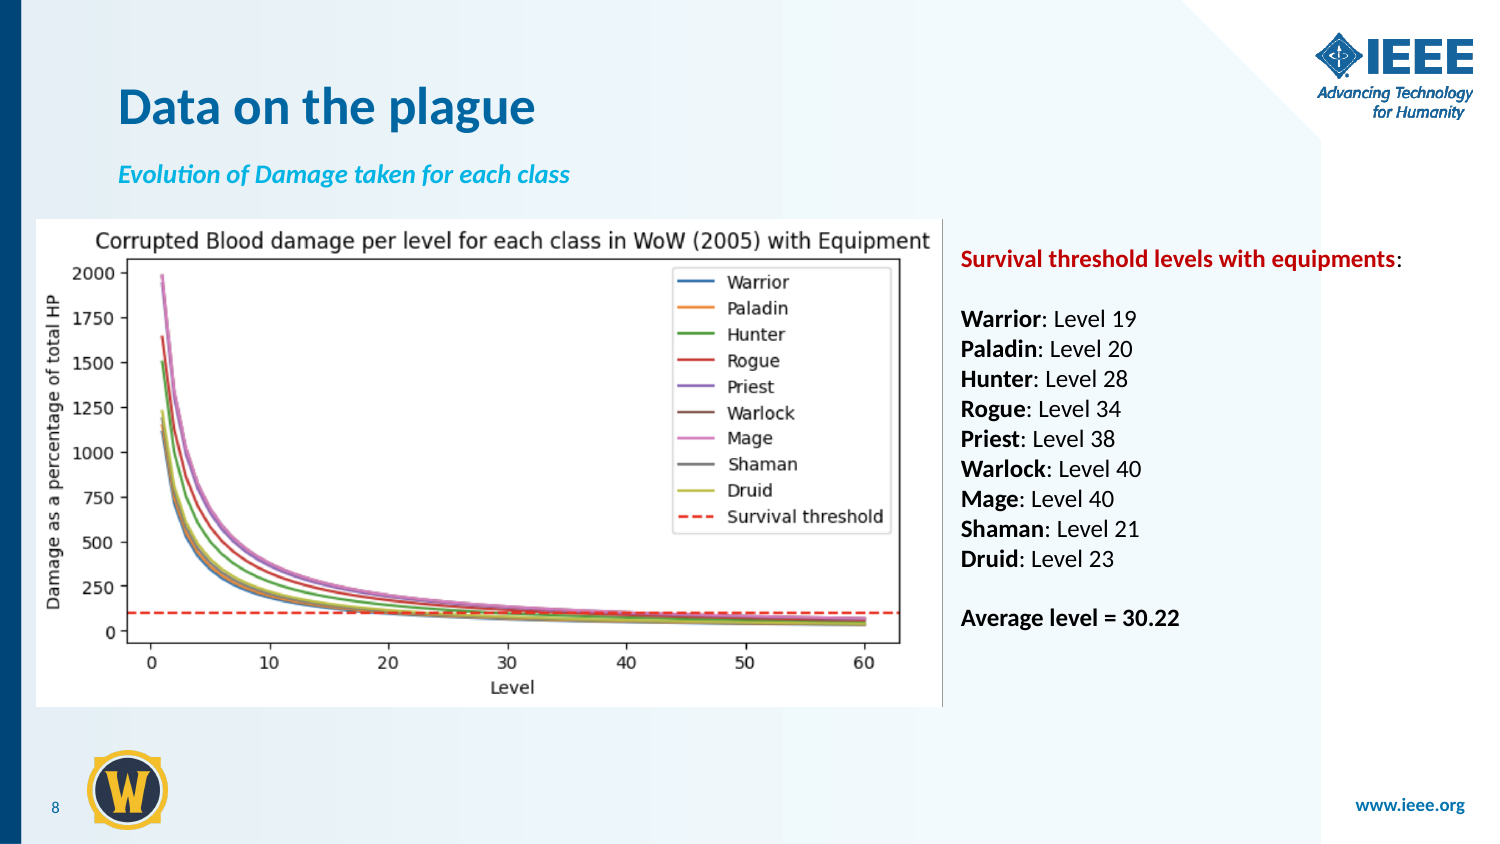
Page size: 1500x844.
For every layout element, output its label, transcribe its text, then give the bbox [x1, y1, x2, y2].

picture [36, 219, 943, 707]
text_box Survival threshold levels with equipments: Warrior: Level 19 Paladin: Level 20 Hunter: Level 28 Rogue: Level 34 Priest: Level 38 Warlock: Level 40 Mage: Level 40 Shaman: Level 21 Druid: Level 23 Average level = 30.22 [946, 235, 1437, 640]
title Data on the plague [103, 43, 1192, 144]
picture [87, 750, 168, 830]
list Evolution of Damage taken for each class [103, 153, 1294, 197]
slide_number 8 [36, 784, 87, 830]
picture [1315, 32, 1473, 120]
